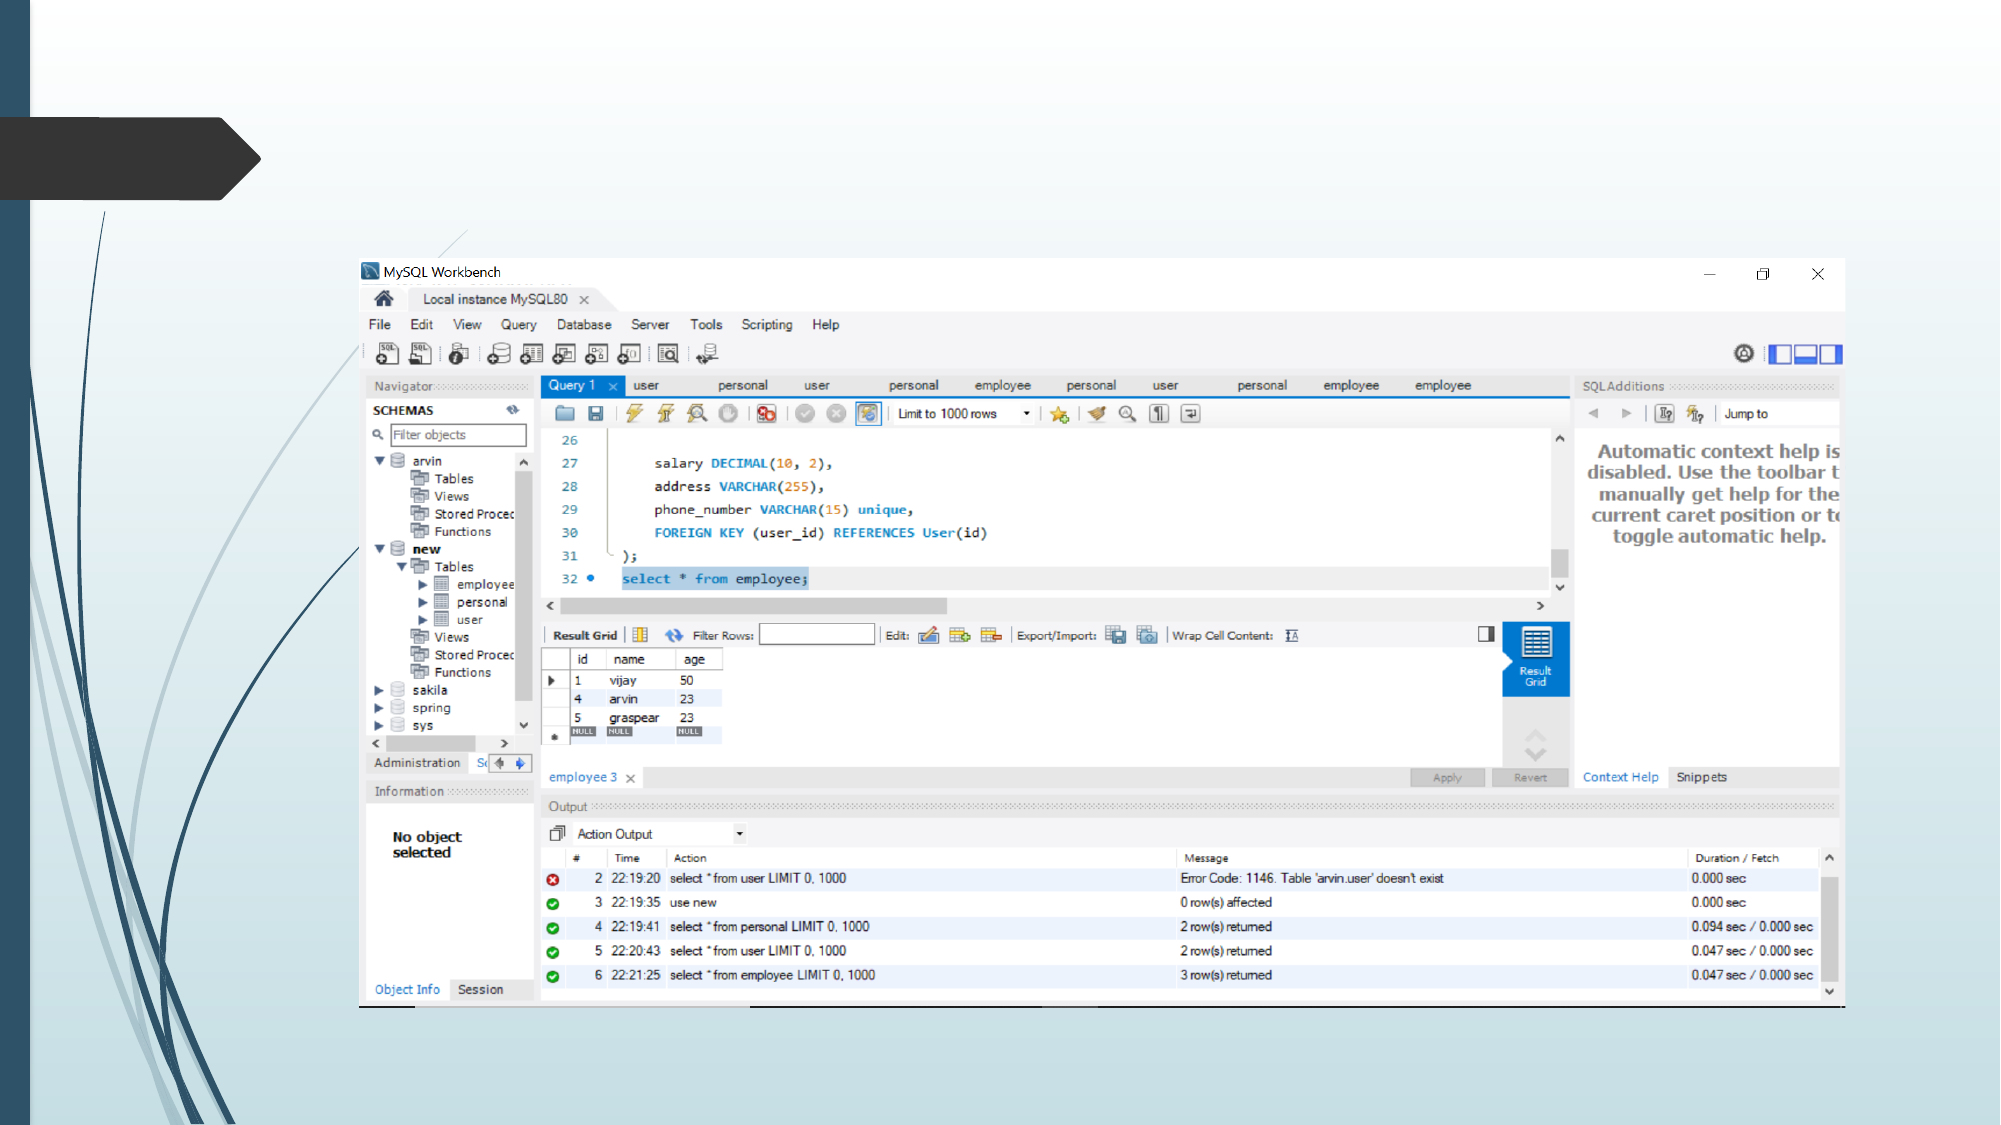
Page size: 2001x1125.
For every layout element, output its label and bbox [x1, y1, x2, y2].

picture [358, 258, 1846, 1008]
